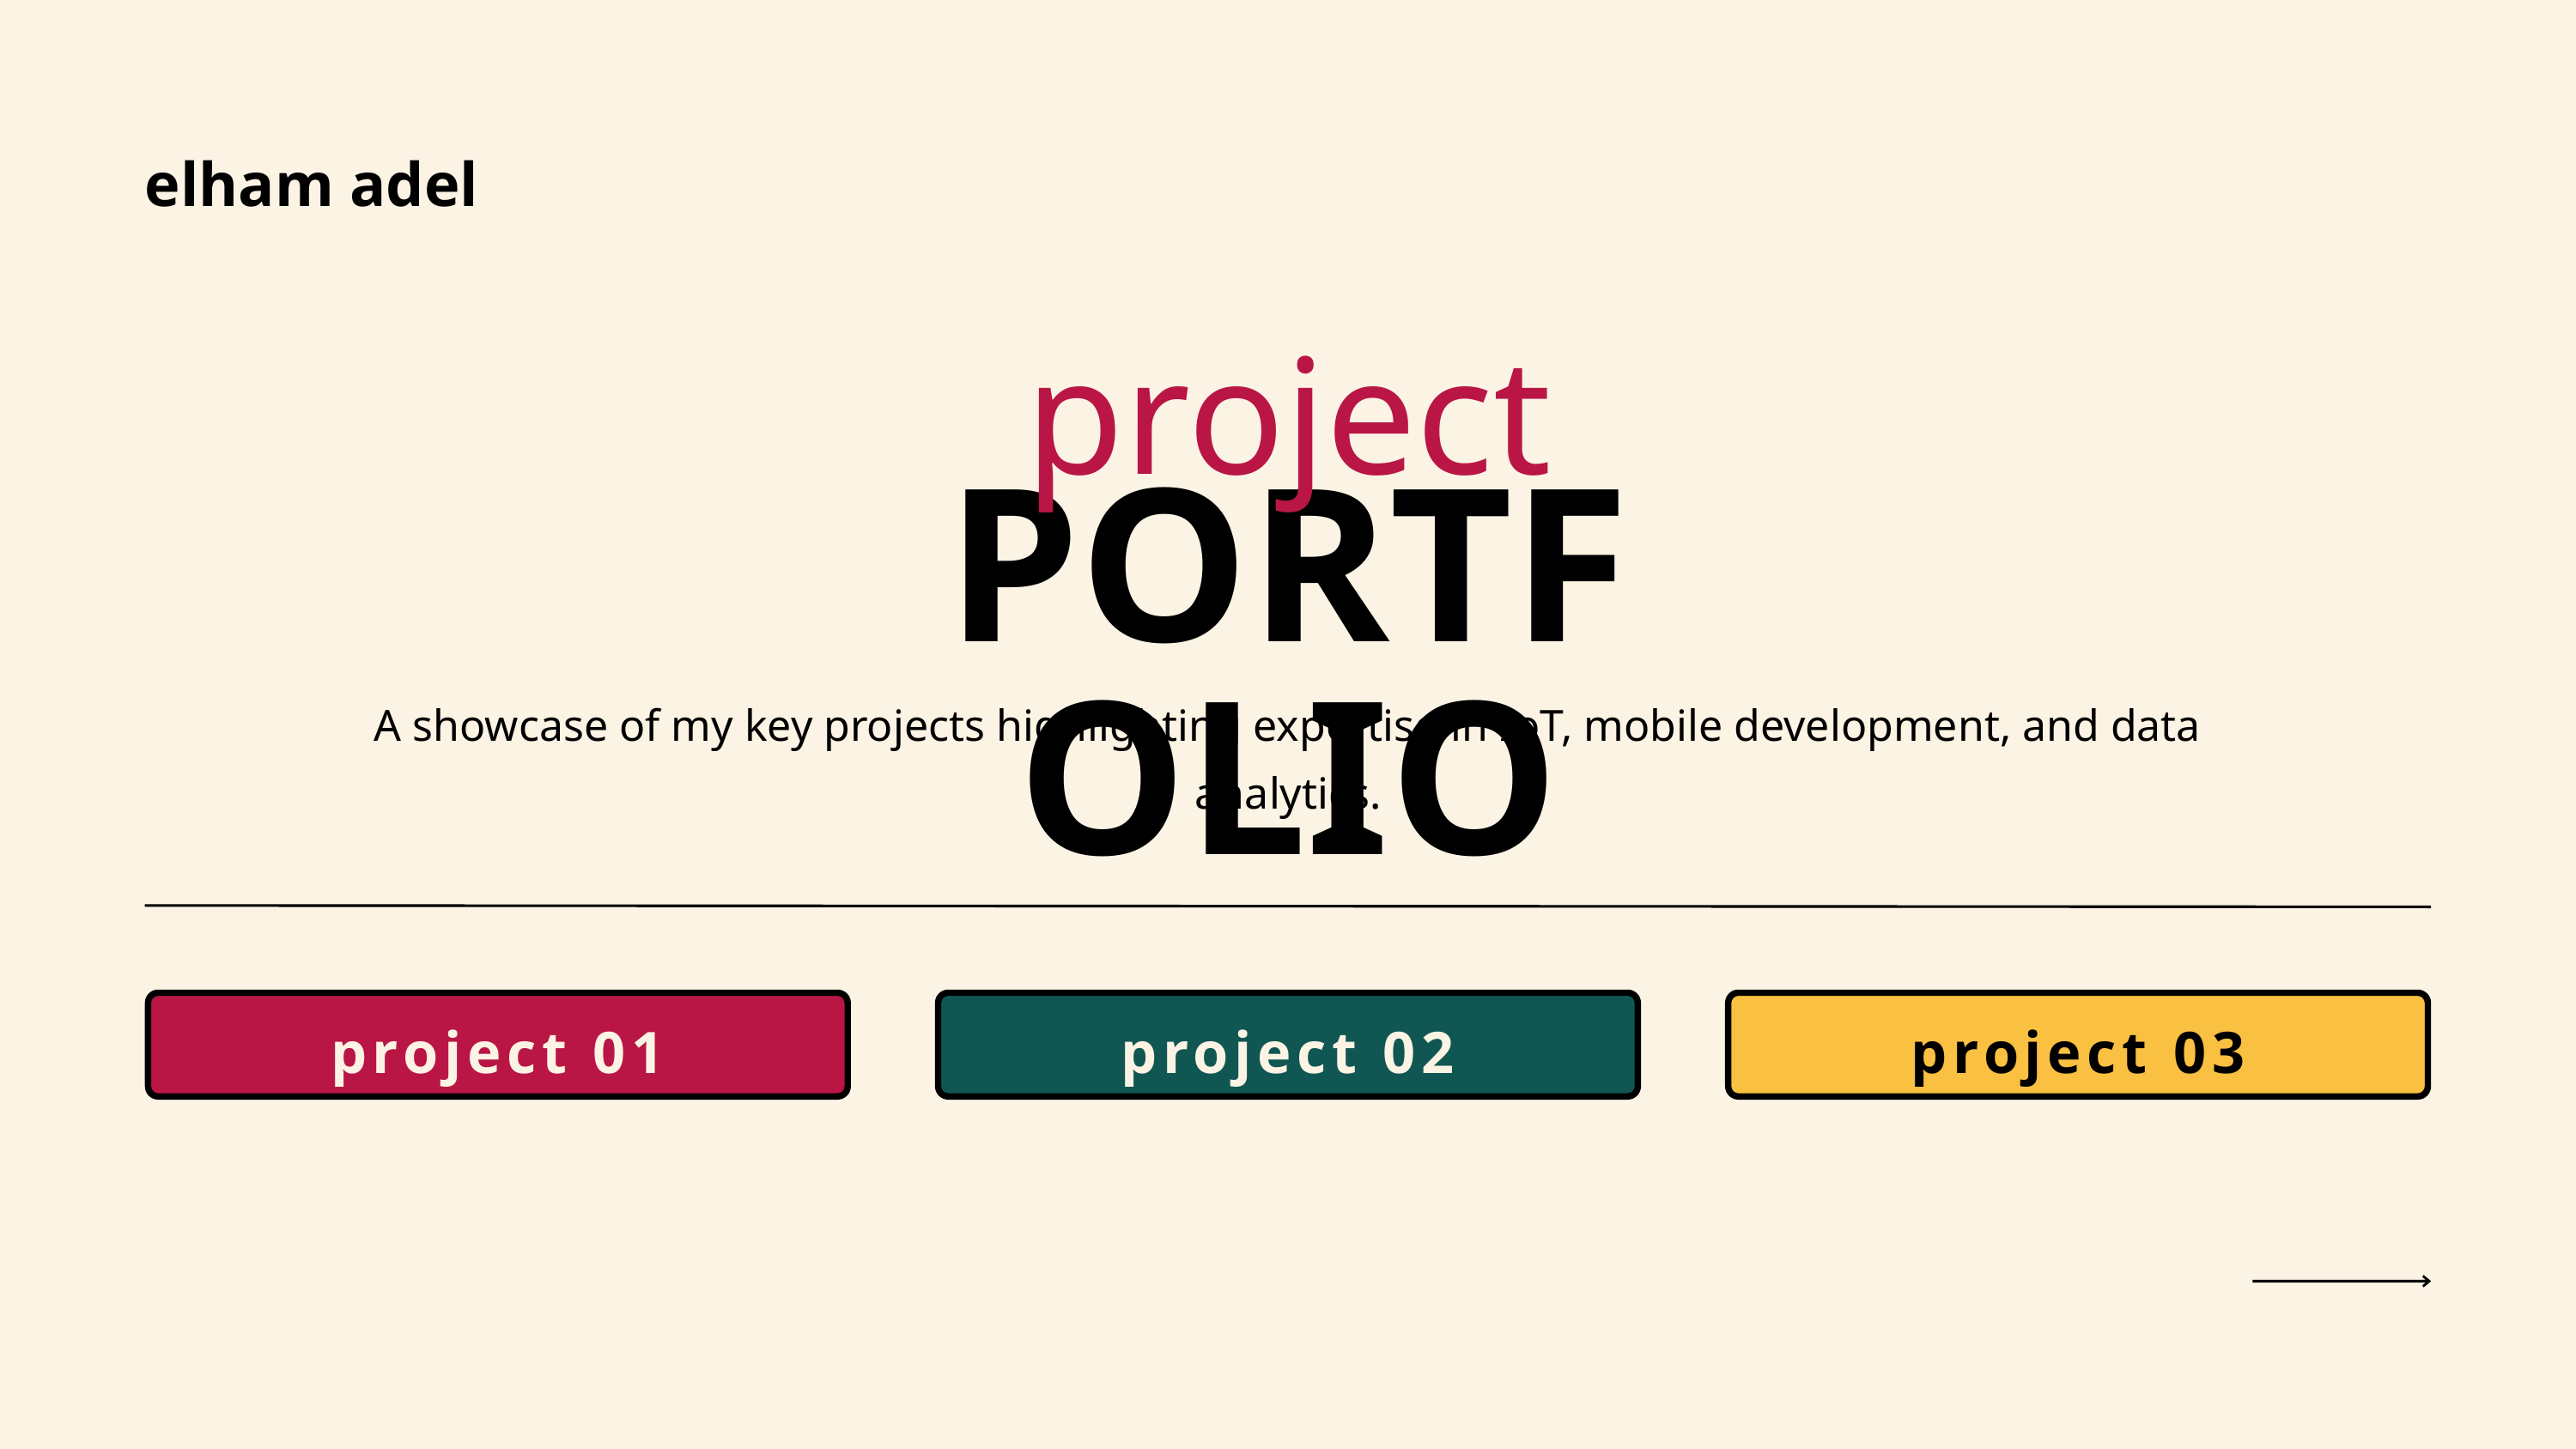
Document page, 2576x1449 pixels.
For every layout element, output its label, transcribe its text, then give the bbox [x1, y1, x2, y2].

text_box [1724, 989, 2432, 1100]
text_box PORTFOLIO [864, 471, 1712, 681]
text_box A showcase of my key projects highlighting expertise in IoT, mobile development, and data analytics. [352, 681, 2223, 818]
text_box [934, 989, 1642, 1100]
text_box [144, 989, 852, 1100]
text_box [2252, 1275, 2432, 1288]
text_box elham adel [144, 134, 896, 219]
text_box project [969, 346, 1609, 507]
text_box PORTFOLIO [864, 818, 1712, 897]
